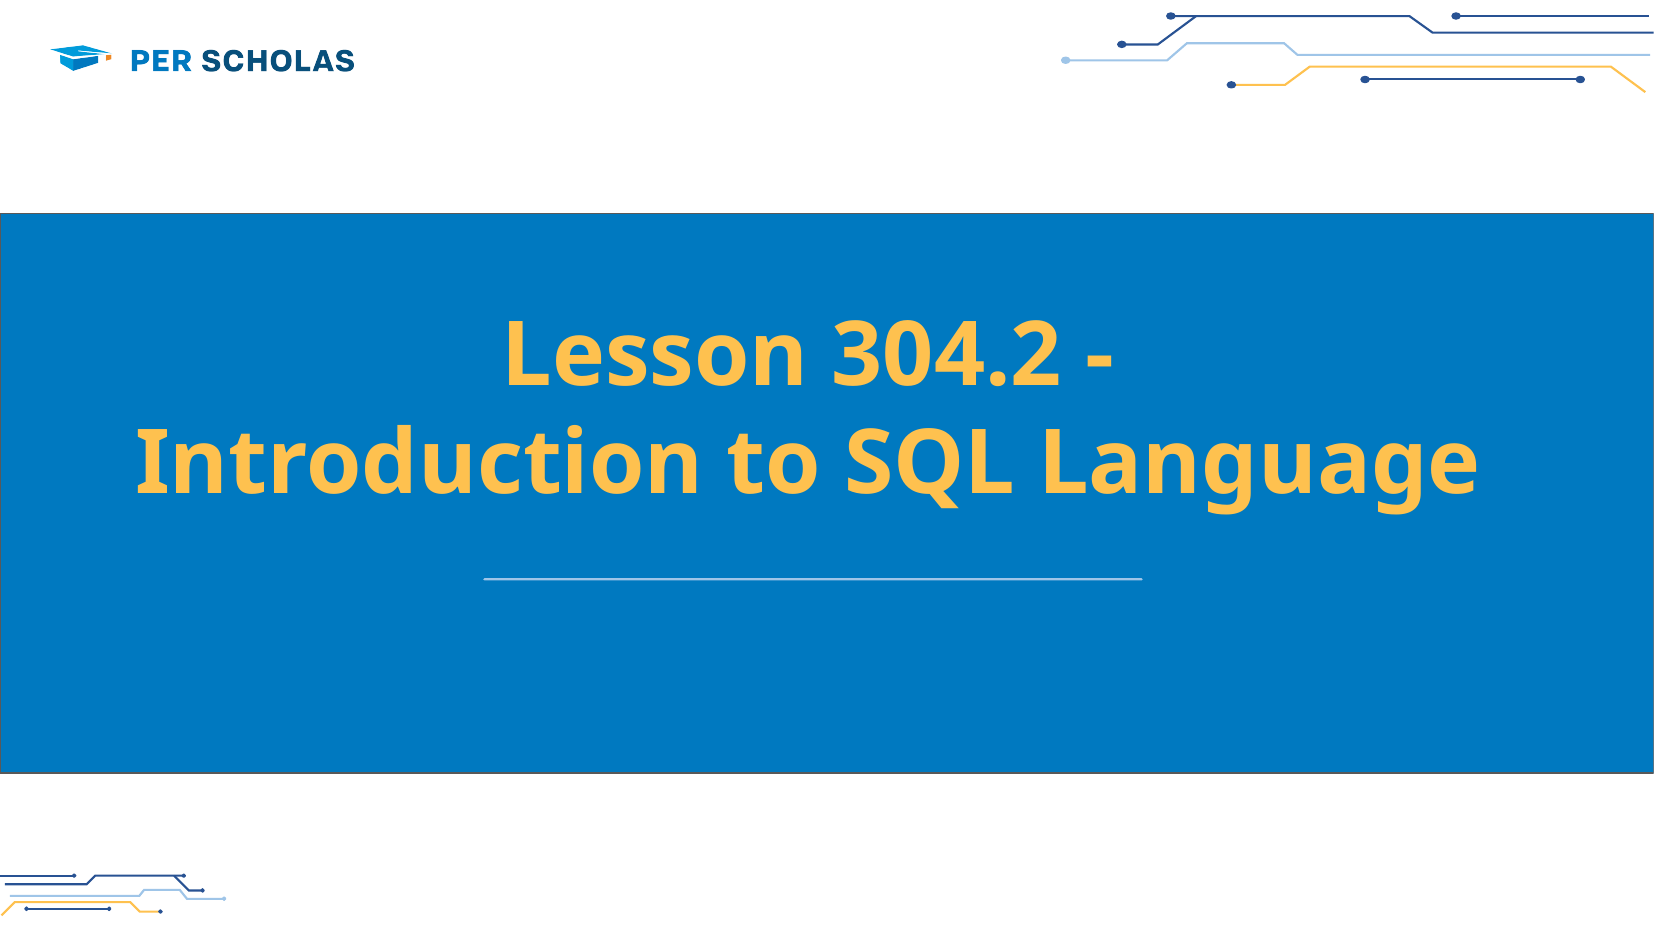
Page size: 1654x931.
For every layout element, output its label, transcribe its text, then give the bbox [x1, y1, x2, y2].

picture [36, 19, 374, 91]
title Lesson 304.2 - Introduction to SQL Language [62, 279, 1554, 540]
